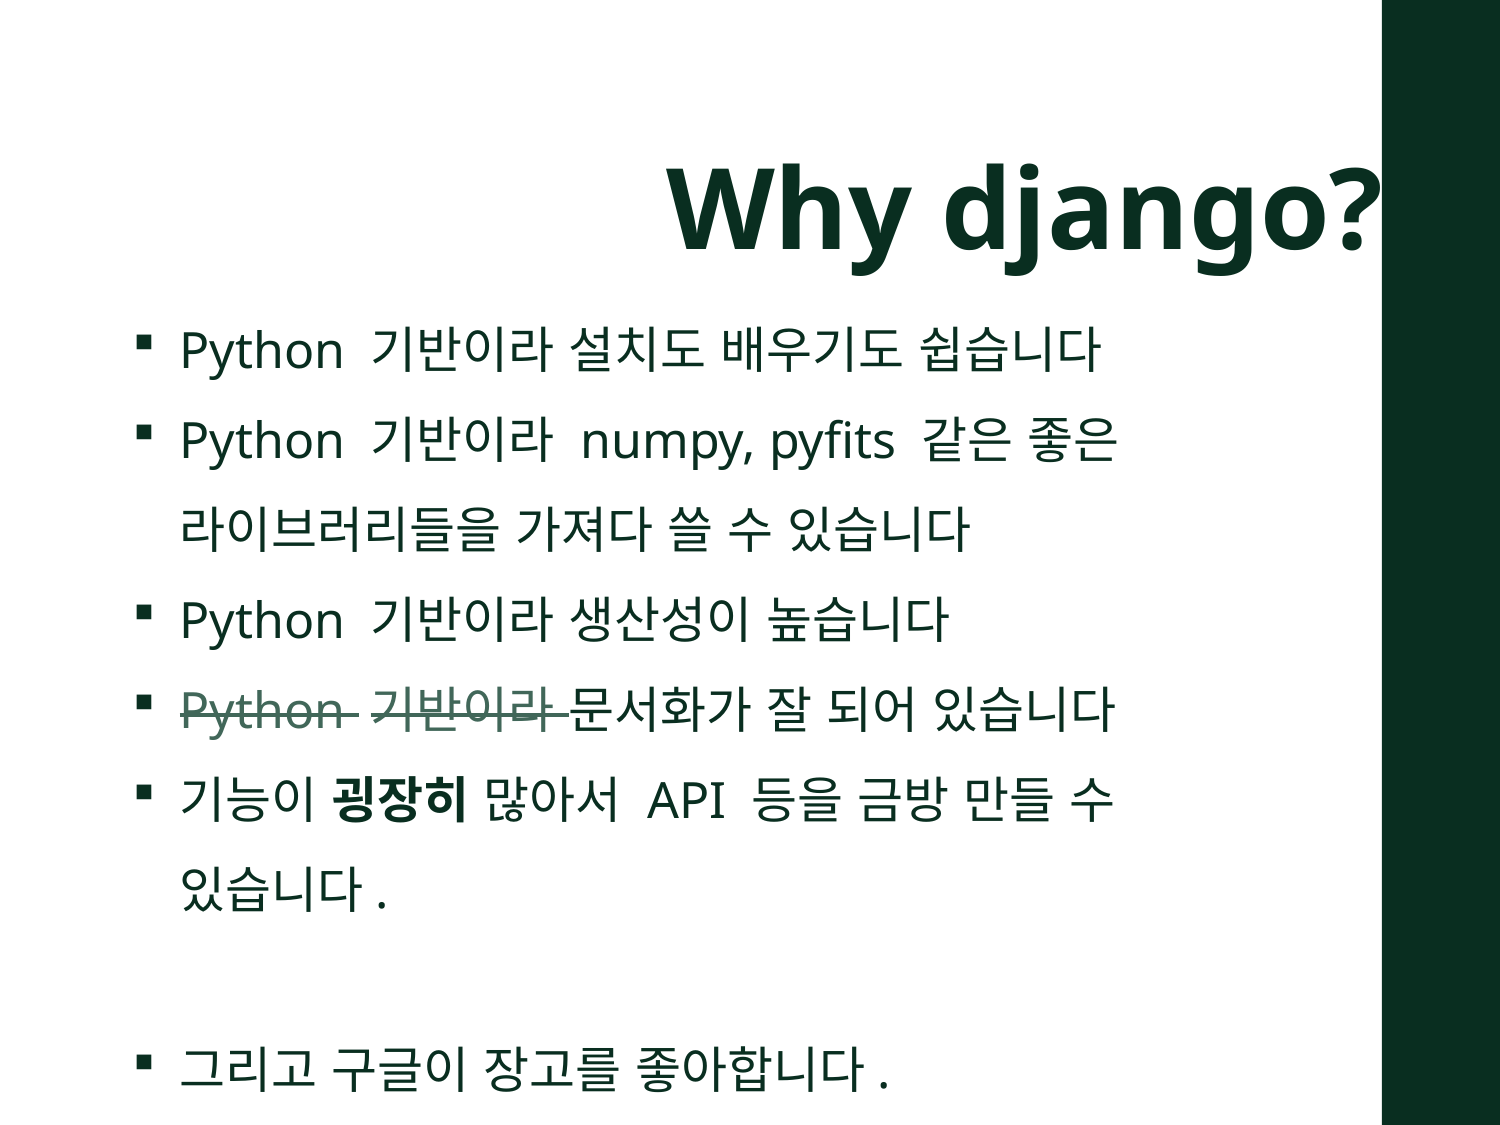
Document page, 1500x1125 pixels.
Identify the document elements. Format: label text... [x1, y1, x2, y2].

text_box Why django? [651, 129, 1400, 280]
text_box [1381, 0, 1500, 1125]
text_box Python 기반이라 설치도 배우기도 쉽습니다 Python 기반이라 numpy, pyfits 같은 좋은 라이브러리들을 가져다 쓸 수 있습니다 Python 기반이라 생산성이 높습니다 Python 기반이라 문서화가 잘 되어 있습니다 기능이 굉장히 많아서 API 등을 금방 만들 수 있습니다. 그리고 구글이 장고를 좋아합니다. [117, 280, 1264, 1106]
